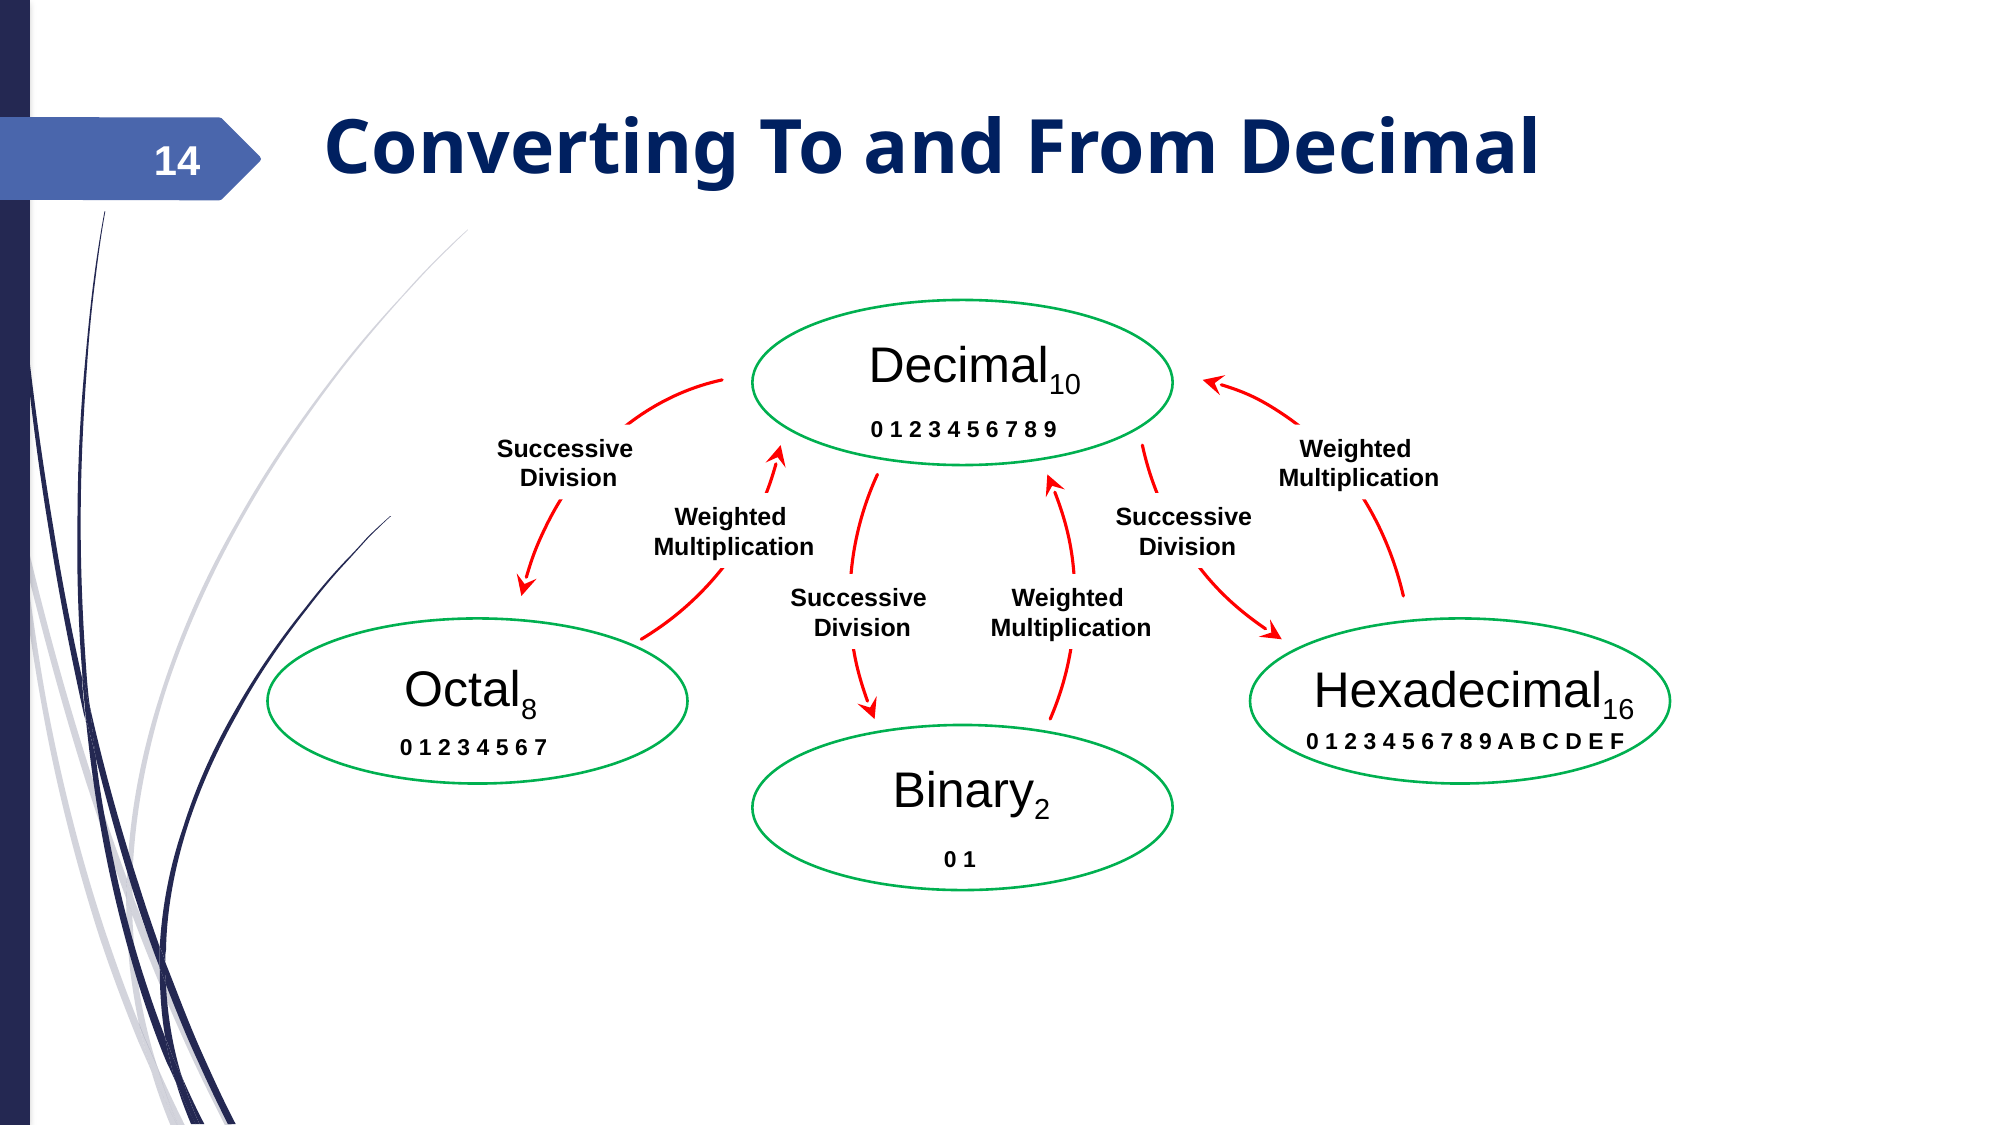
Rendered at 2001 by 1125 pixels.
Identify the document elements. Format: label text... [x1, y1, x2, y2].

slide_number 14 [87, 129, 182, 190]
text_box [899, 81, 1736, 976]
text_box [474, 299, 1451, 901]
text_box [187, 81, 899, 976]
